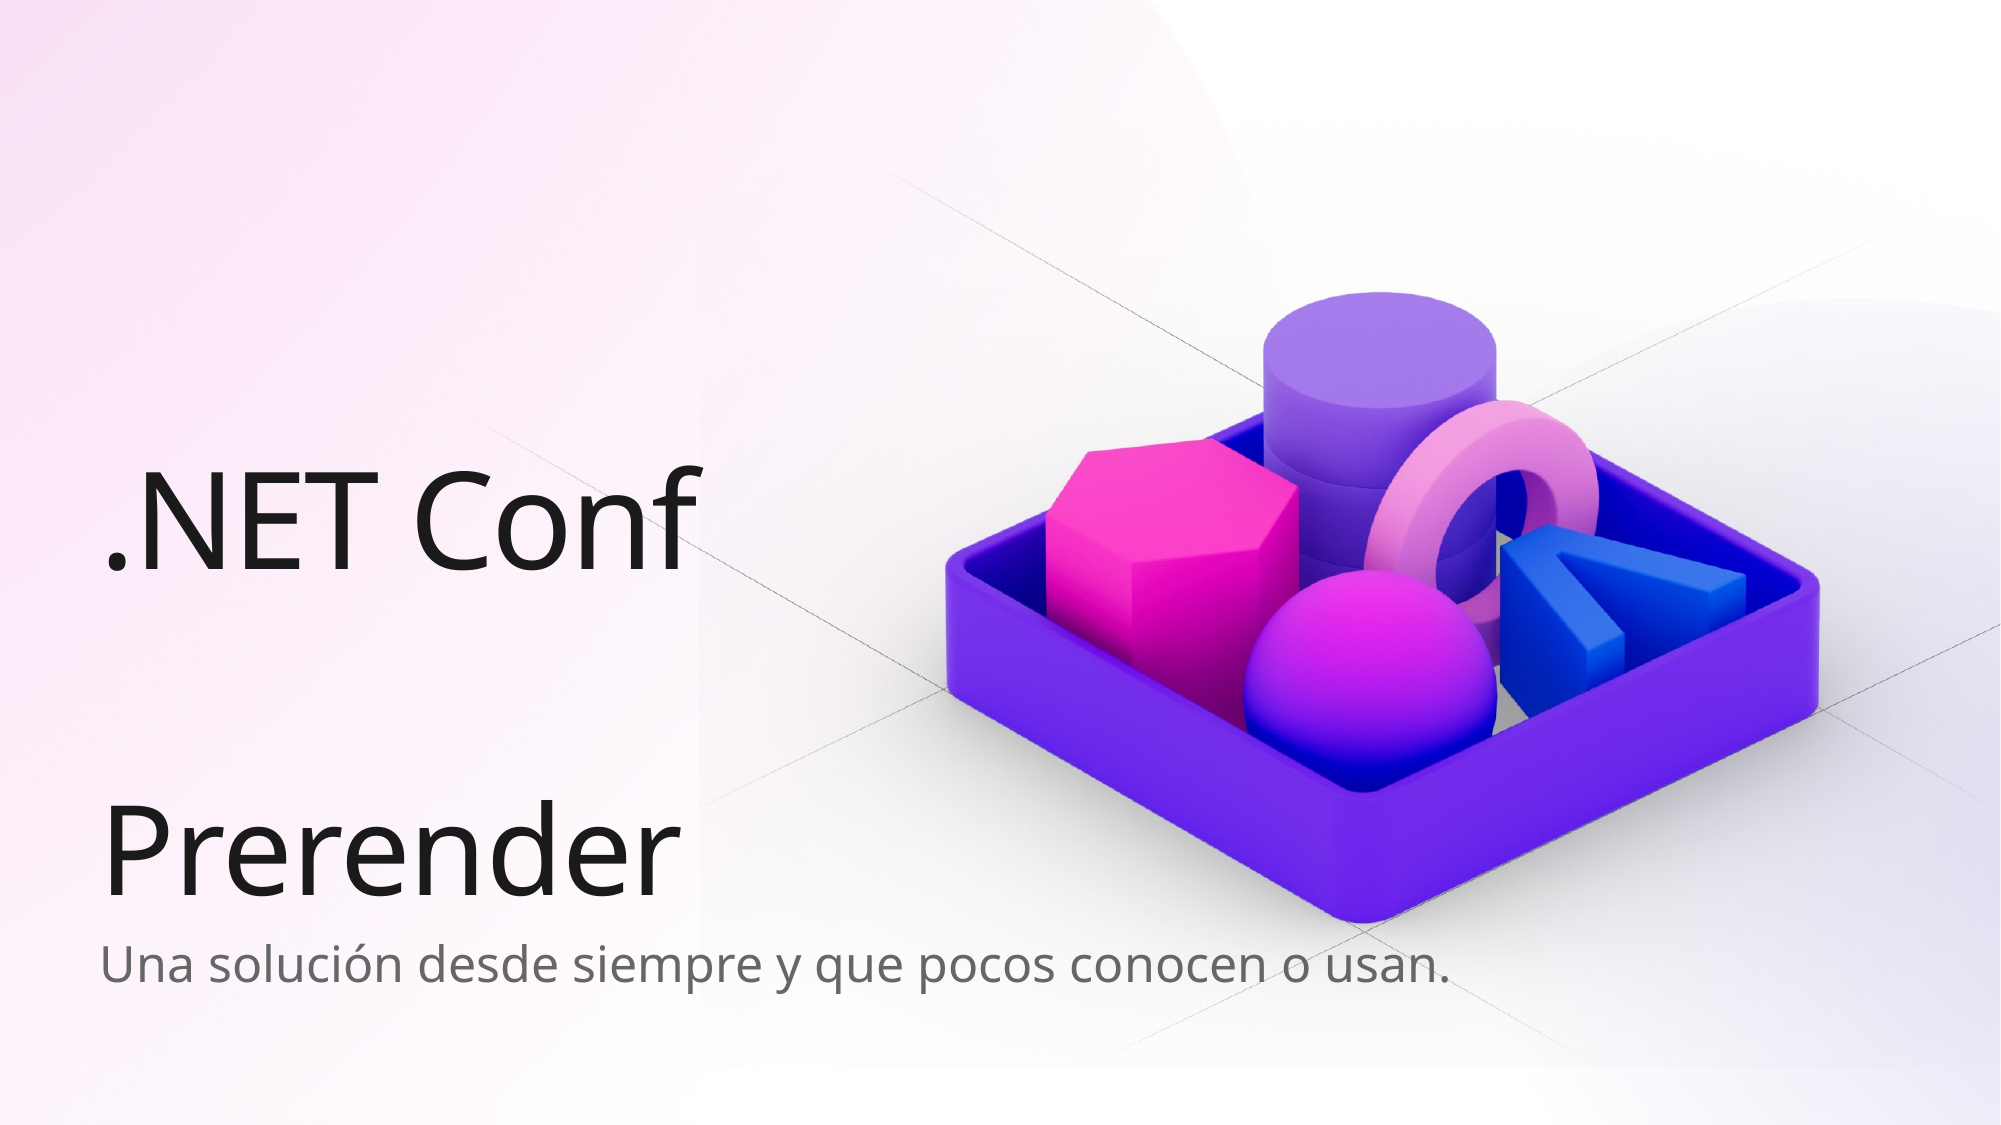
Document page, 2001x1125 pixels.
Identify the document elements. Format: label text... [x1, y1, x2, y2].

title Prerender [99, 281, 1280, 923]
picture [0, 0, 2001, 1125]
subtitle Una solución desde siempre y que pocos conocen o usan. [99, 939, 1553, 1033]
